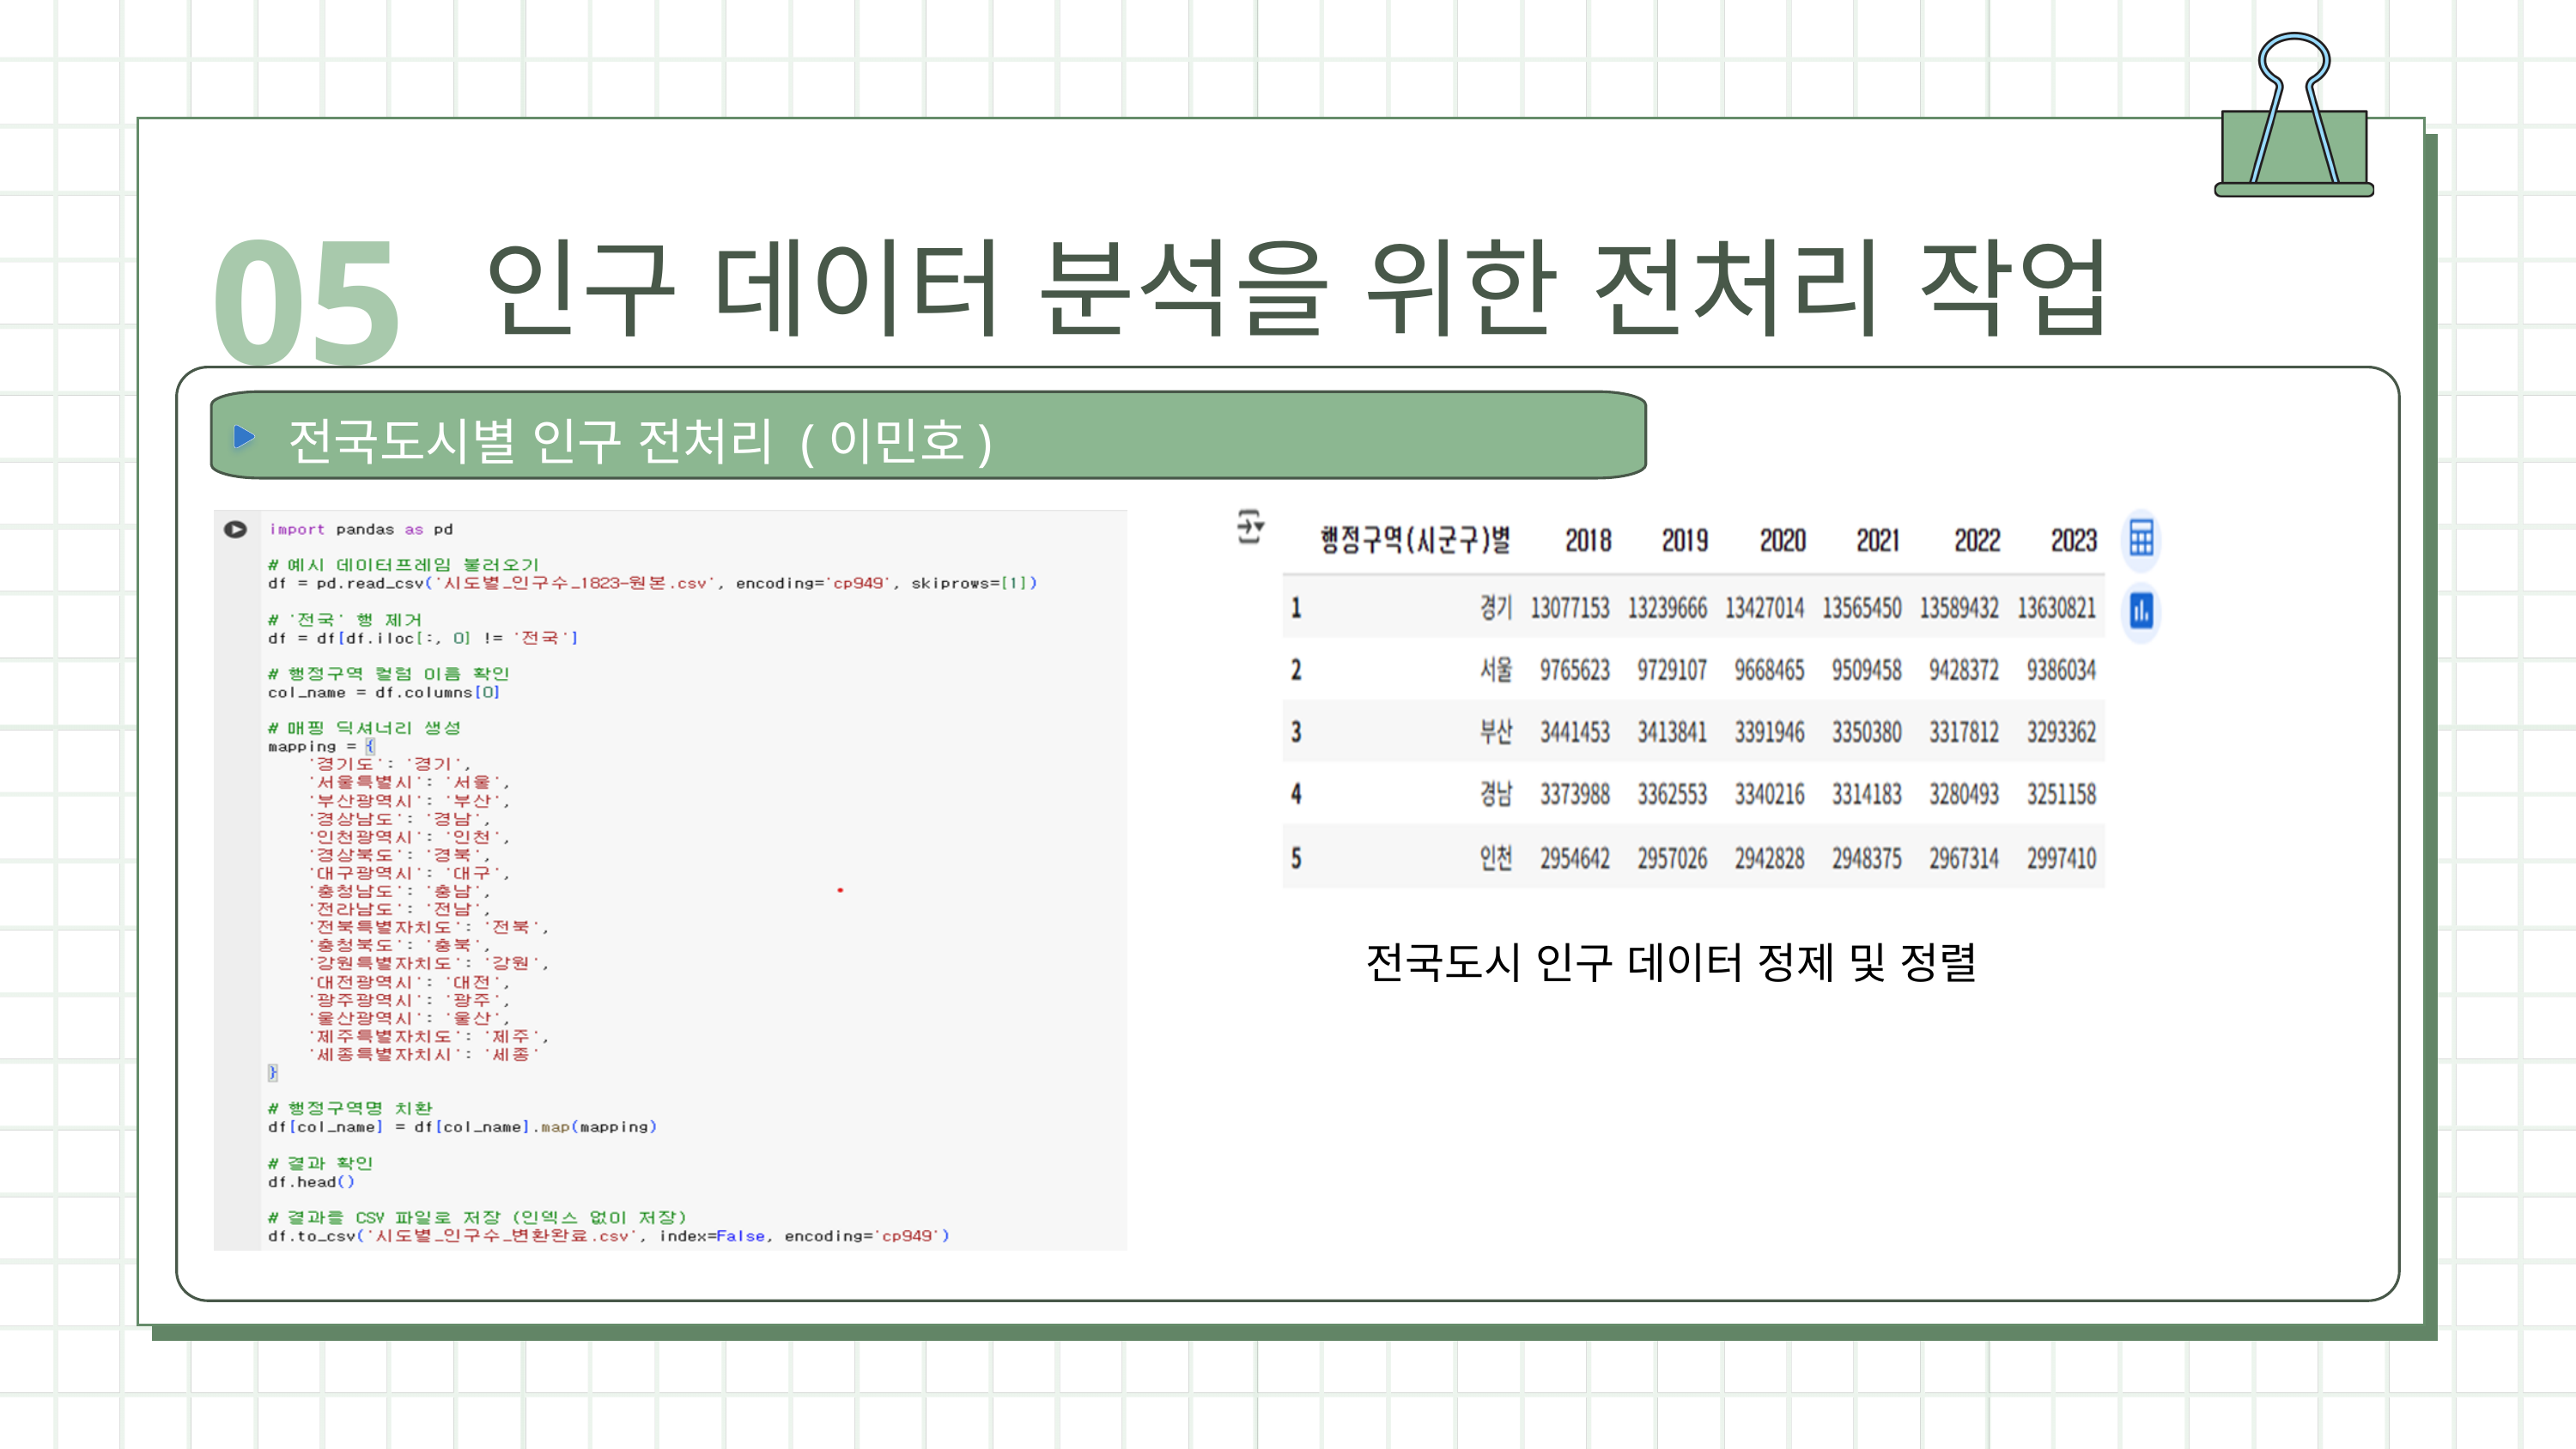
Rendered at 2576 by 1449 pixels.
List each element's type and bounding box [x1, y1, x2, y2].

picture [214, 510, 1127, 1251]
text_box [198, 379, 1793, 492]
text_box [137, 118, 2439, 1341]
text_box [0, 0, 2576, 1449]
picture [1225, 505, 2215, 904]
text_box [176, 367, 2400, 1301]
